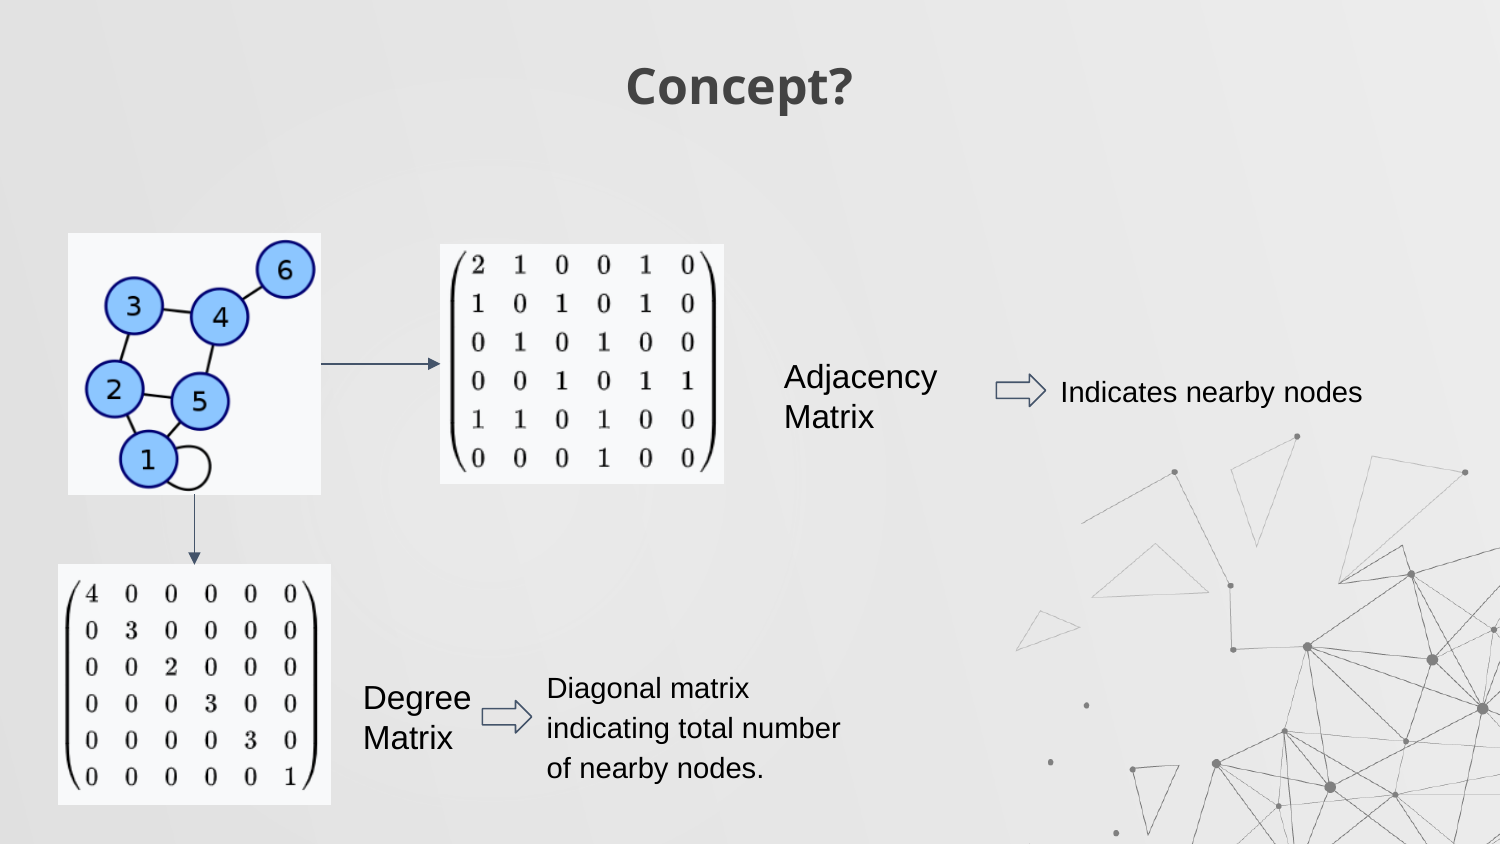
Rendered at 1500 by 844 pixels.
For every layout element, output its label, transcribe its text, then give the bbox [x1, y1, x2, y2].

text_box [482, 700, 532, 733]
text_box [996, 374, 1046, 407]
picture [0, 0, 1500, 844]
text_box Diagonal matrix indicating total number of nearby nodes. [531, 649, 860, 753]
text_box Adjacency Matrix [769, 340, 969, 402]
title Concept? [312, 39, 1168, 195]
text_box Indicates nearby nodes [1045, 353, 1442, 407]
text_box Degree Matrix [347, 661, 490, 708]
